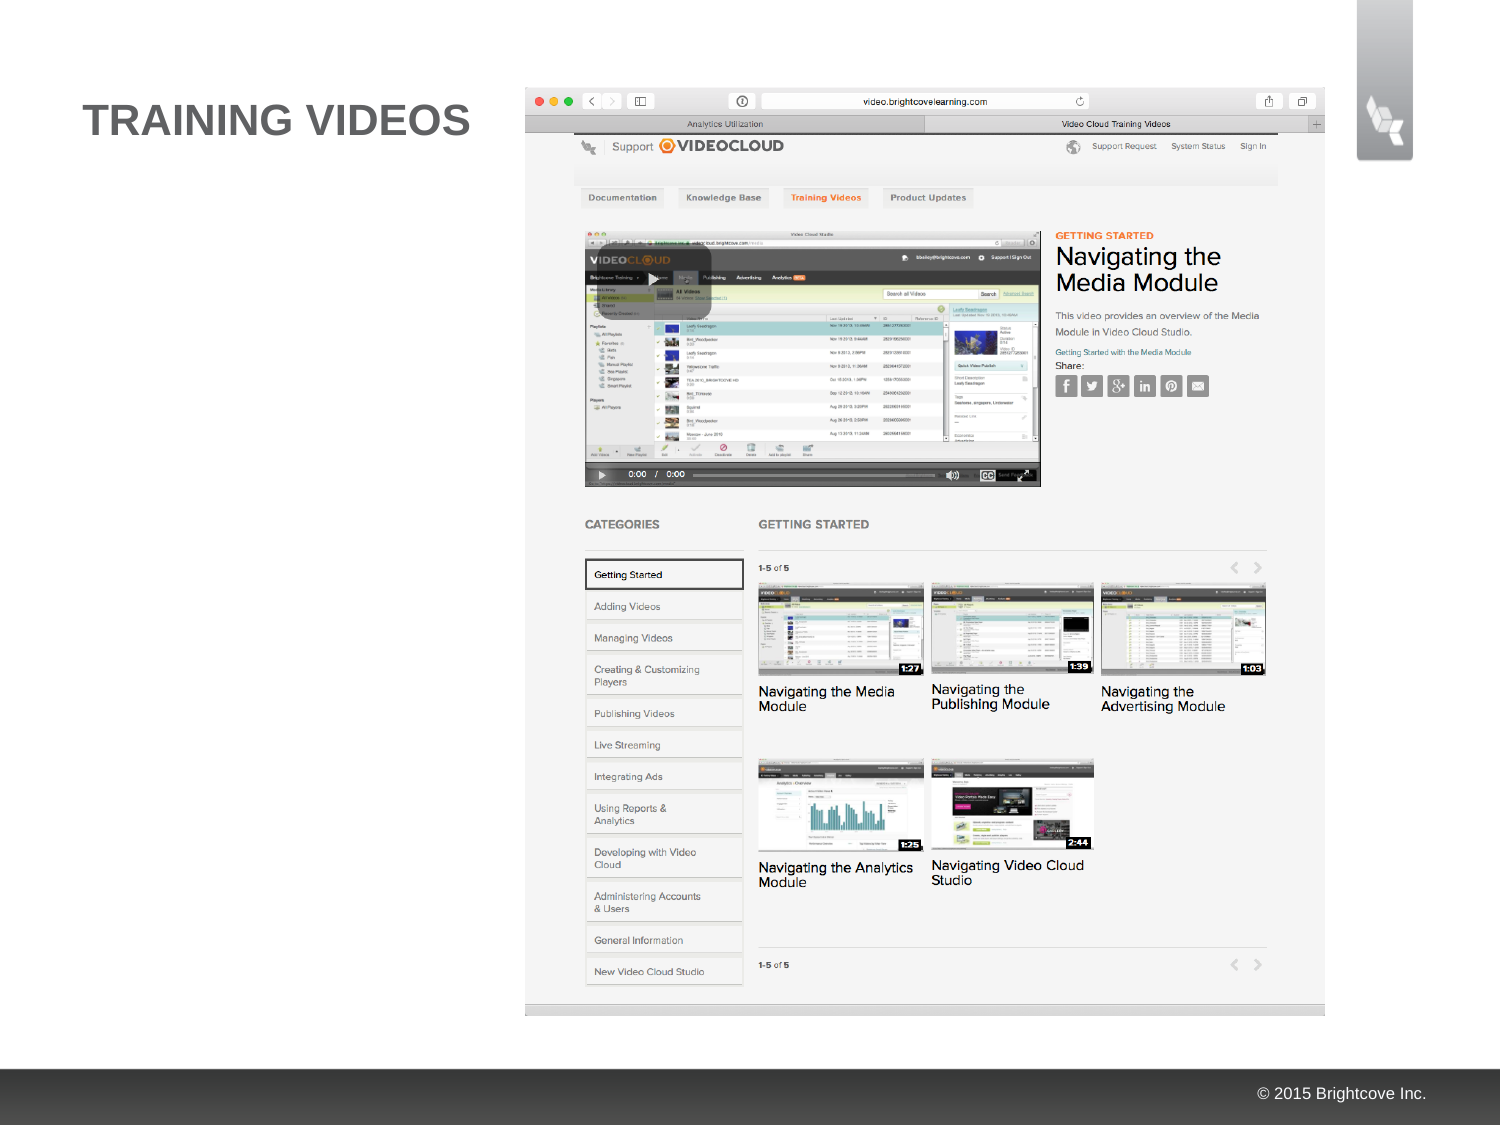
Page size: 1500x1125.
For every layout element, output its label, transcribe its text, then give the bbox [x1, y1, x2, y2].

picture [0, 0, 1500, 1125]
title Training Videos [66, 34, 1322, 203]
